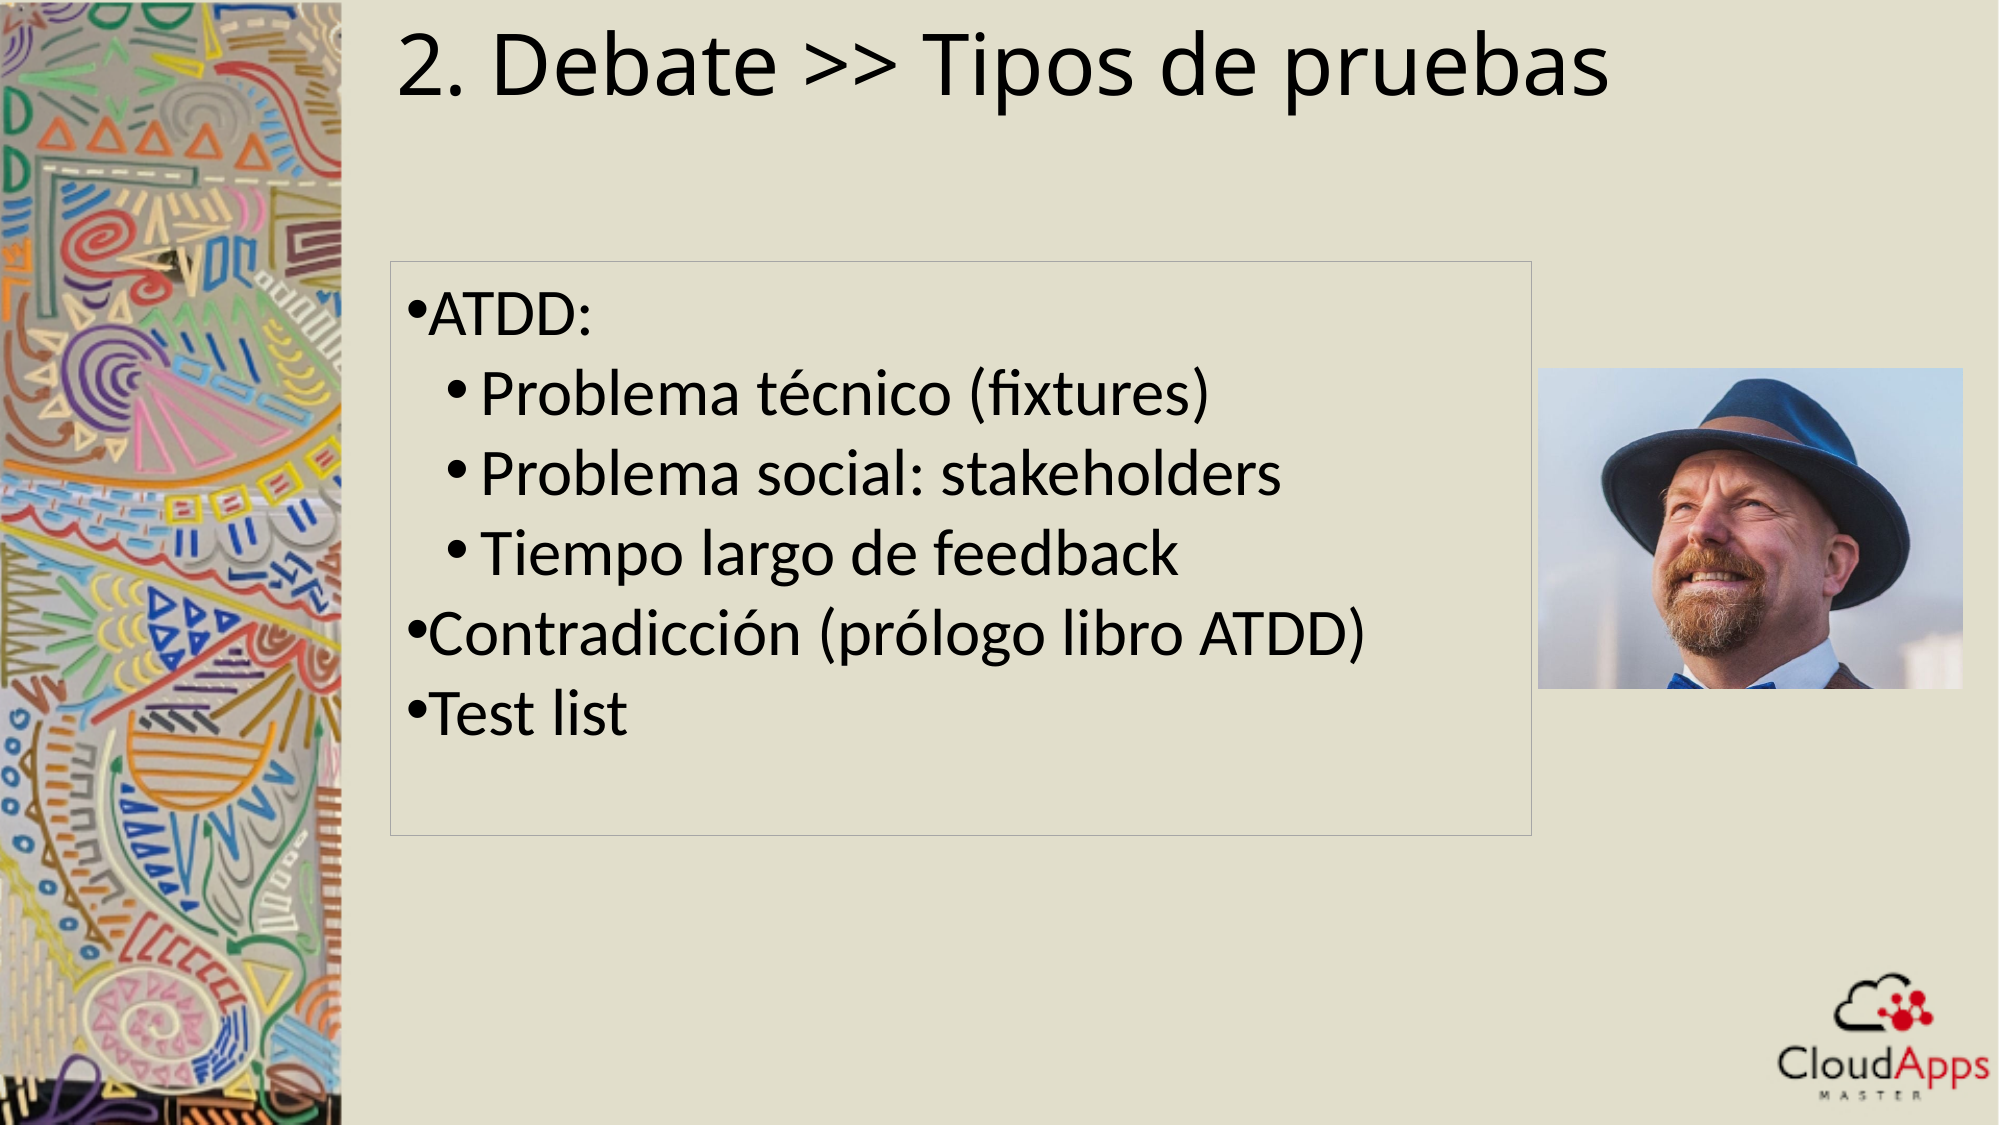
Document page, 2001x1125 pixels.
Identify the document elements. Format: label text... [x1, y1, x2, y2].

text_box ATDD: Problema técnico (fixtures) Problema social: stakeholders Tiempo largo de feedback Contradicción (prólogo libro ATDD) Test list [390, 261, 1532, 836]
text_box 2. Debate >> Tipos de pruebas [381, 12, 1979, 122]
picture [0, 0, 2001, 1125]
